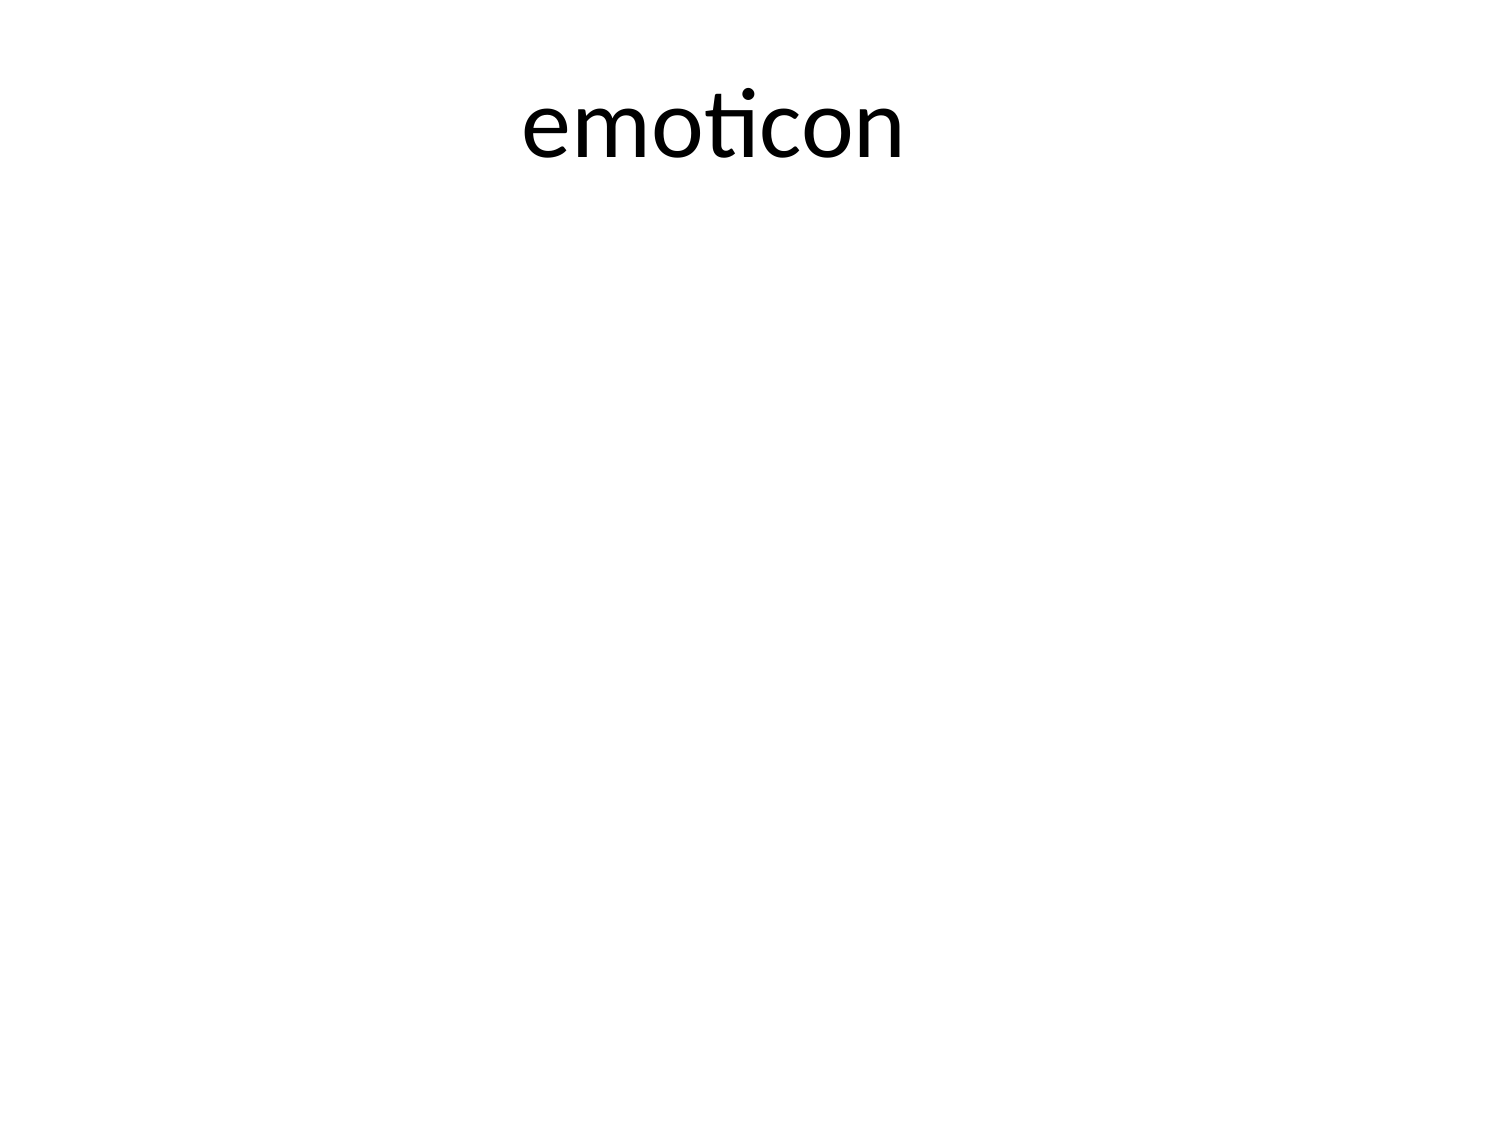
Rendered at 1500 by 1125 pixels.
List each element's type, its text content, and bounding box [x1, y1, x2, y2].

text_box emoticon [507, 50, 1314, 185]
